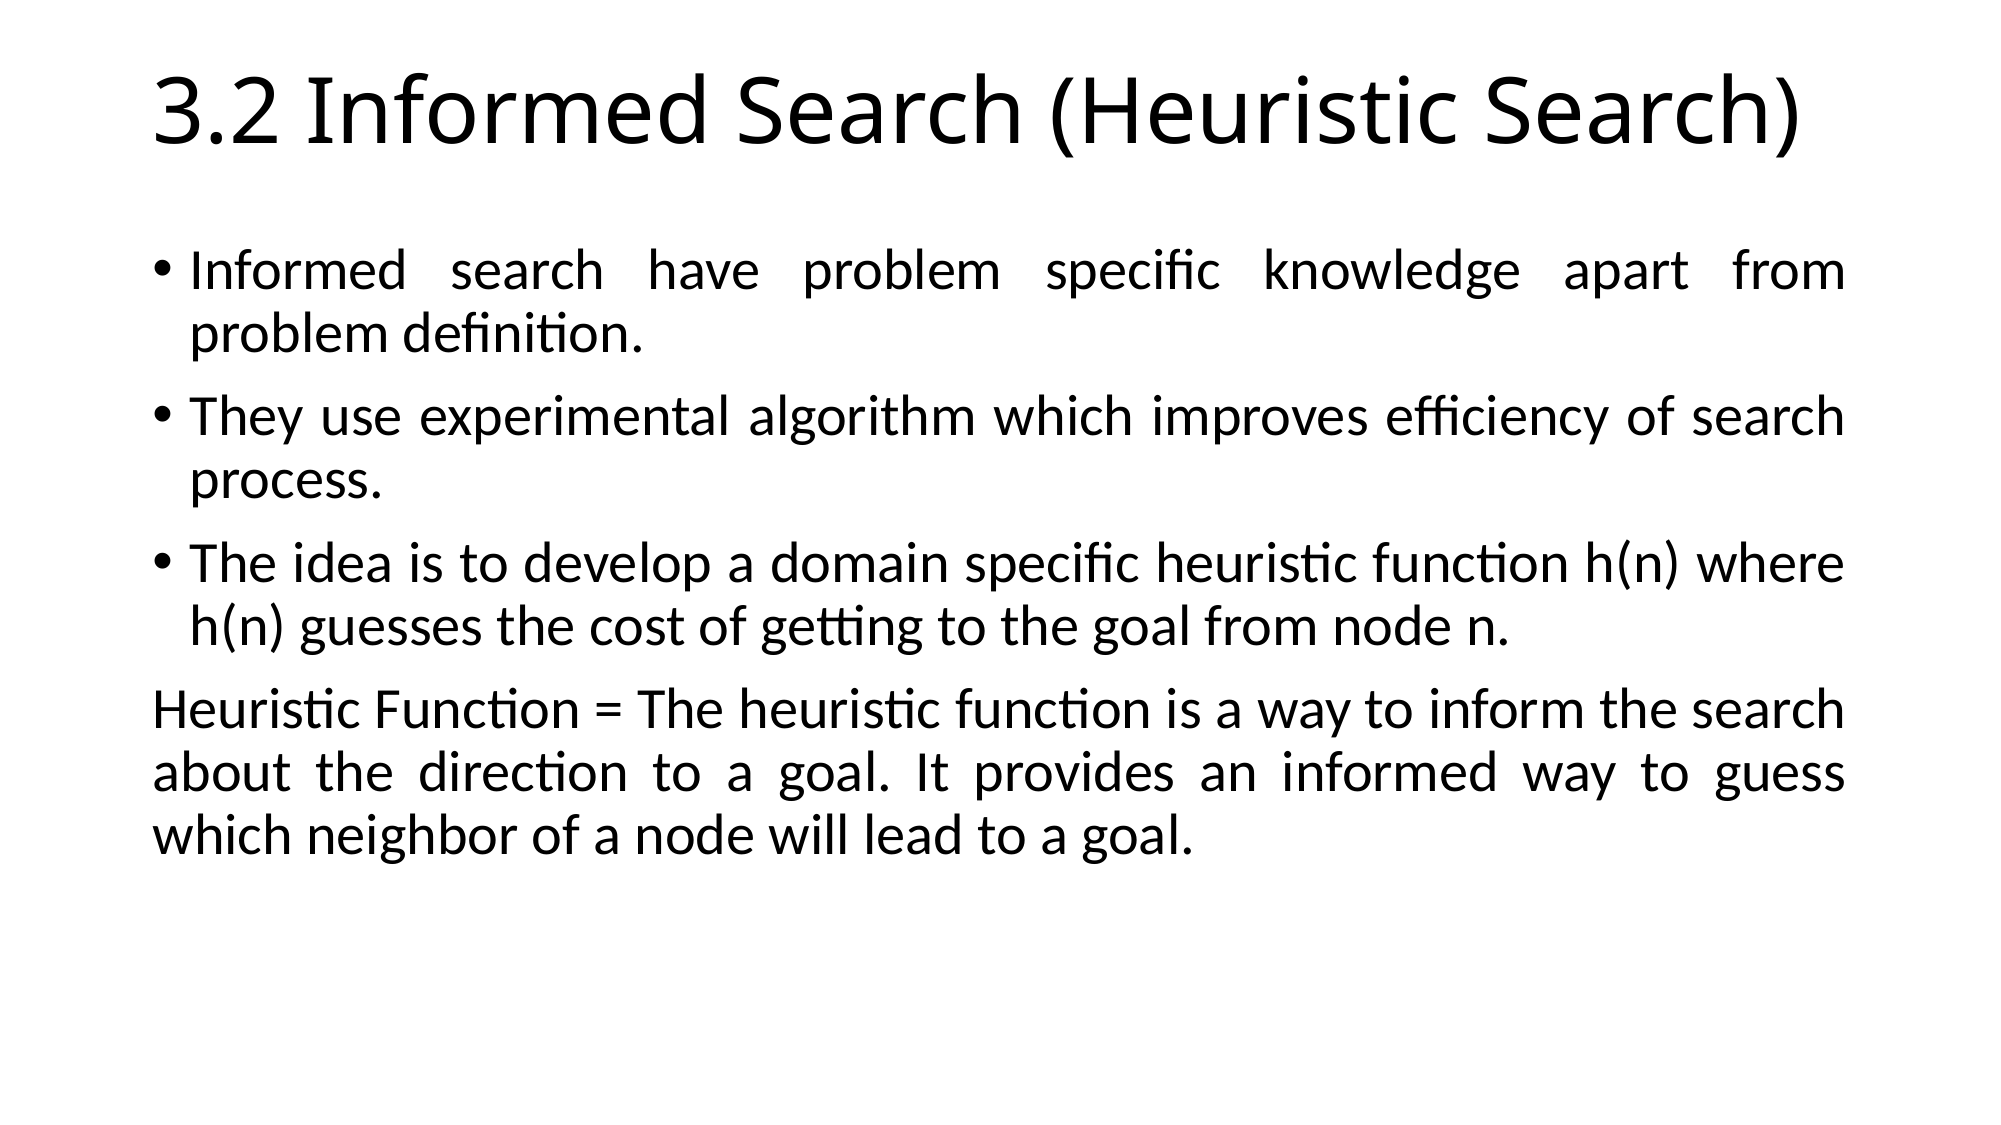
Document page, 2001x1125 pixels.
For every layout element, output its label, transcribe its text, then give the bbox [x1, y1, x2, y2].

list Informed search have problem specific knowledge apart from problem definition. They use experimental algorithm which improves efficiency of search process. The idea is to develop a domain specific heuristic function h(n) where h(n) guesses the cost of getting to the goal from node n. Heuristic Function = The heuristic function is a way to inform the search about the direction to a goal. It provides an informed way to guess which neighbor of a node will lead to a goal. [137, 231, 1863, 1014]
title 3.2 Informed Search (Heuristic Search) [137, 59, 1863, 231]
